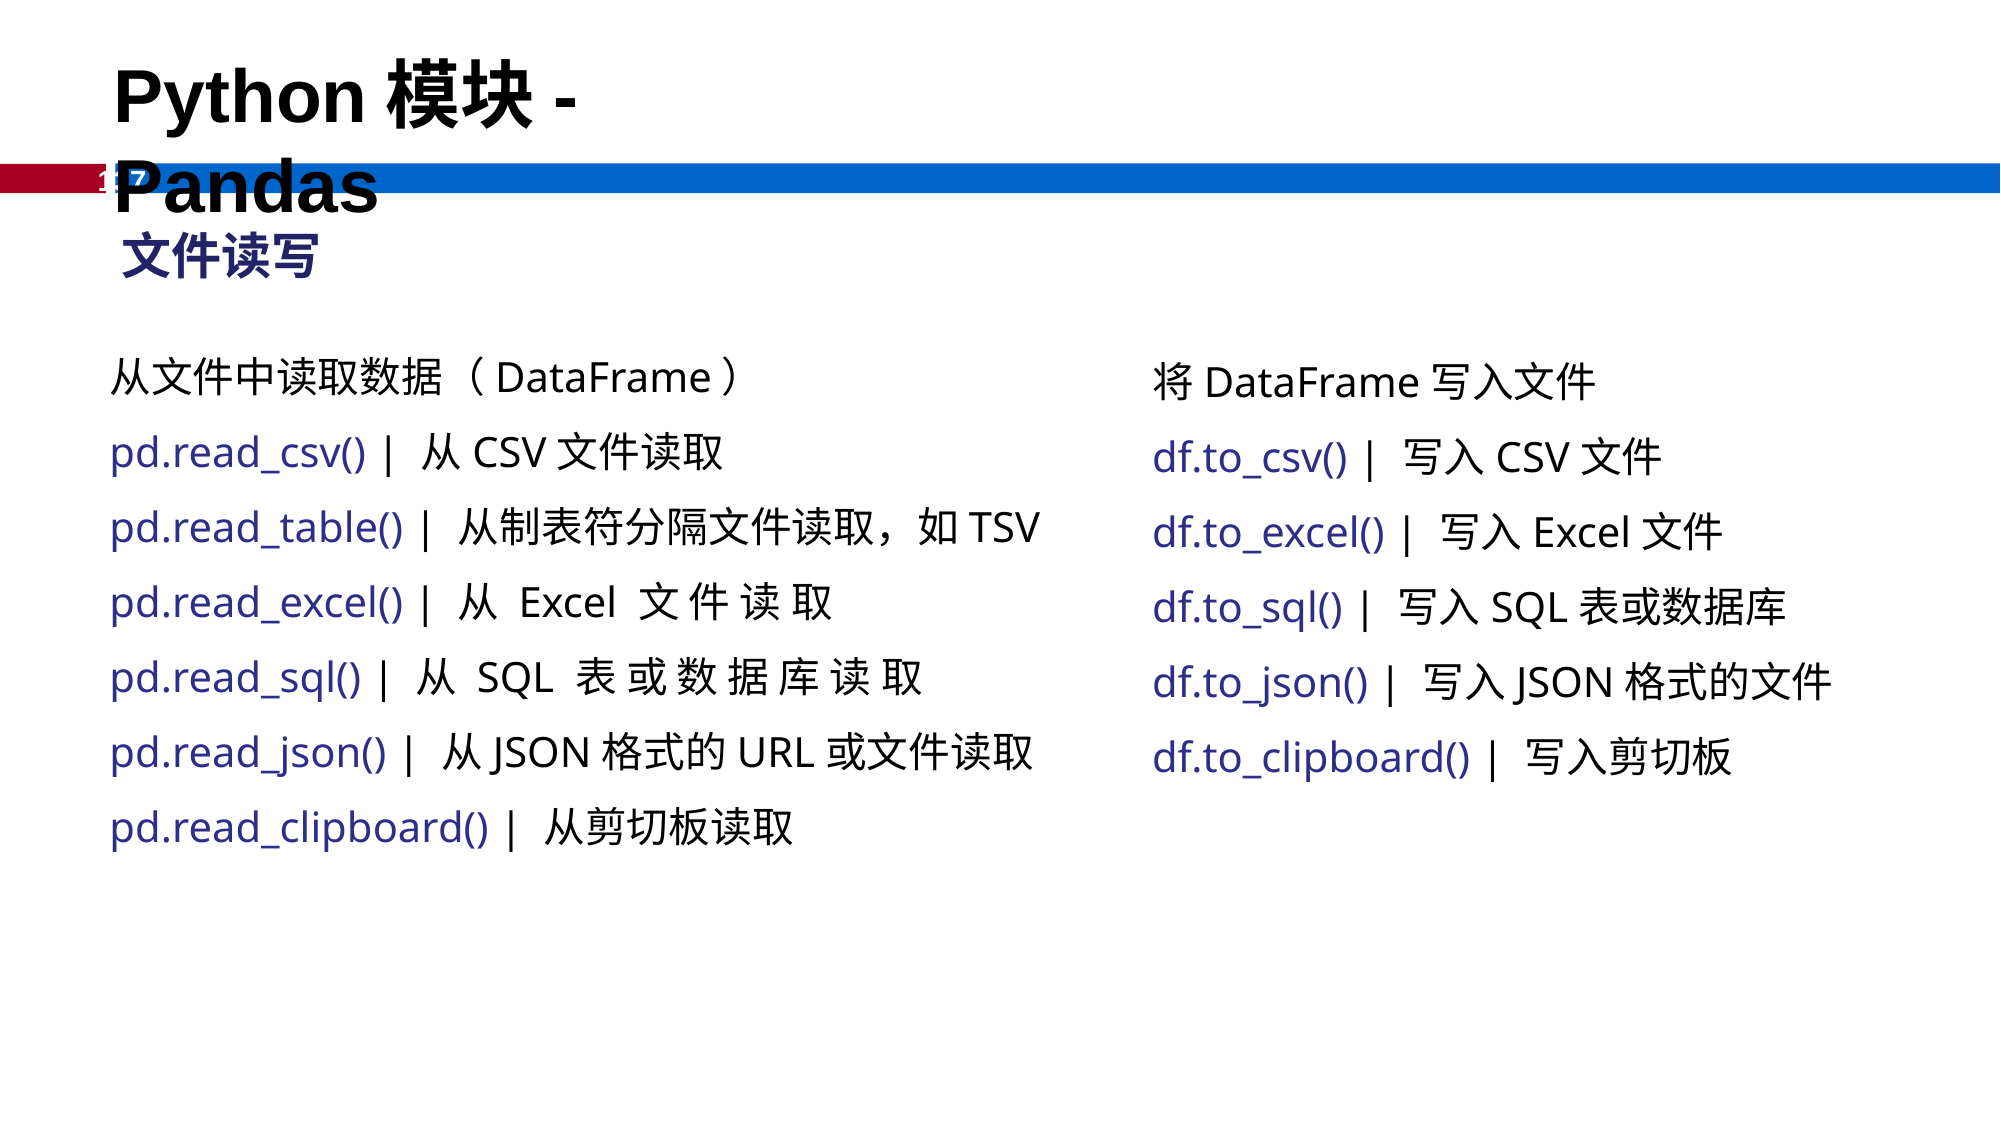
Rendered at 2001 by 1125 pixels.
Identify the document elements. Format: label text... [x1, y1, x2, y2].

text_box 将DataFrame写入⽂件 df.to_csv() | 写入CSV文件 df.to_excel() | 写入Excel文件 df.to_sql() | 写入SQL表或数据库 df.to_json() | 写入JSON格式的文件 df.to_clipboard() | 写入剪切板 [1137, 323, 1854, 789]
text_box Python模块-Pandas [99, 40, 845, 149]
text_box 从文件中读取数据（DataFrame） pd.read_csv() | 从CSV文件读取 pd.read_table() | 从制表符分隔文件读取，如TSV pd.read_excel() | 从 Excel 文 件 读 取 pd.read_sql() | 从 SQL 表 或 数 据 库 读 取 pd.read_json() | 从JSON格式的URL或文件读取 pd.read_clipboard() | 从剪切板读取 [109, 323, 1718, 932]
text_box 文件读写 [106, 217, 1718, 293]
